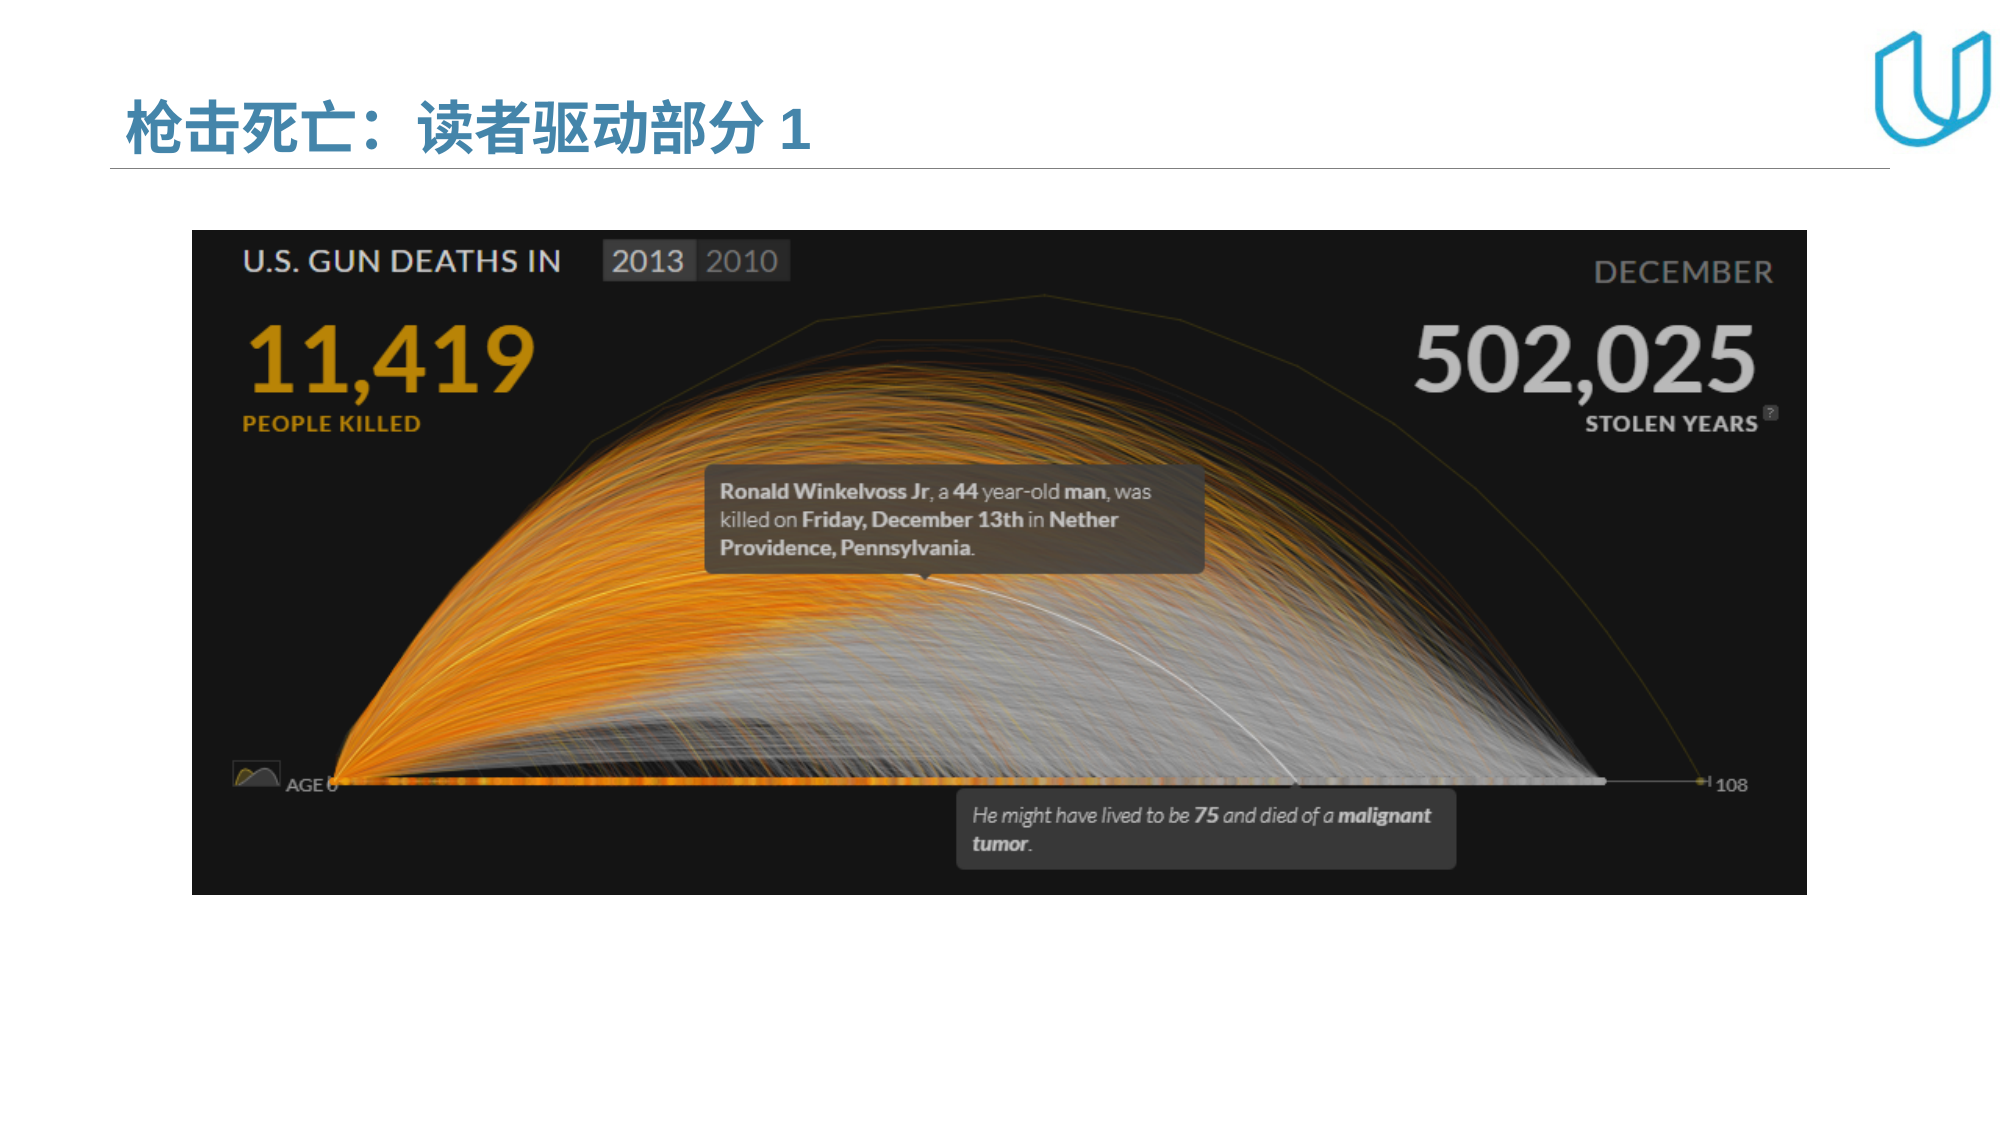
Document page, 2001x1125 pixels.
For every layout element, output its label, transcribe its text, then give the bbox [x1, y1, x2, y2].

picture [1863, 21, 2000, 154]
picture [192, 230, 1808, 895]
title 枪击死亡：读者驱动部分1 [109, 0, 1890, 169]
